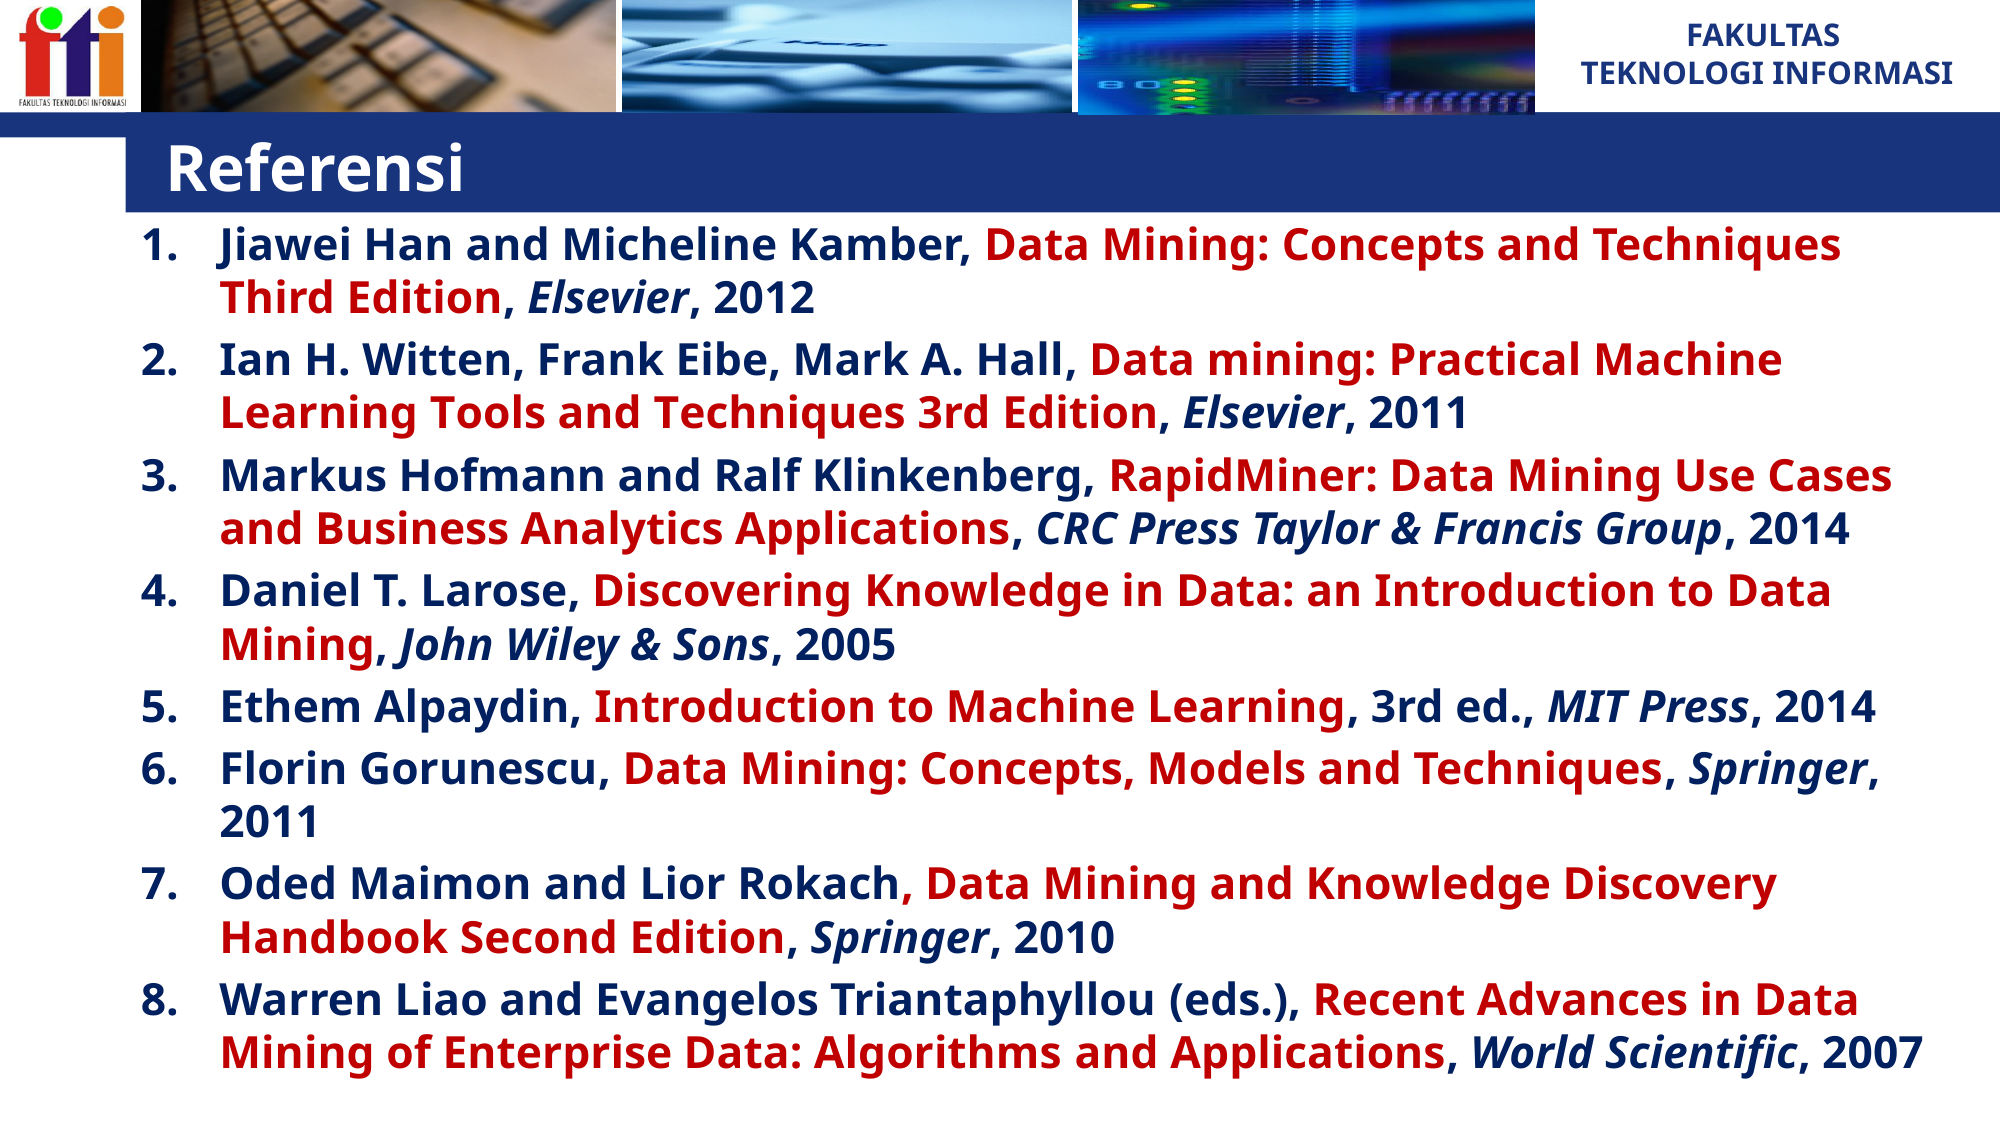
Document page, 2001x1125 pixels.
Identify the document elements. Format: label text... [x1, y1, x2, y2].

title Referensi [149, 119, 1934, 213]
list Jiawei Han and Micheline Kamber, Data Mining: Concepts and Techniques Third Edition, Elsevier, 2012 Ian H. Witten, Frank Eibe, Mark A. Hall, Data mining: Practical Machine Learning Tools and Techniques 3rd Edition, Elsevier, 2011 Markus Hofmann and Ralf Klinkenberg, RapidMiner: Data Mining Use Cases and Business Analytics Applications, CRC Press Taylor & Francis Group, 2014 Daniel T. Larose, Discovering Knowledge in Data: an Introduction to Data Mining, John Wiley & Sons, 2005 Ethem Alpaydin, Introduction to Machine Learning, 3rd ed., MIT Press, 2014 Florin Gorunescu, Data Mining: Concepts, Models and Techniques, Springer, 2011 Oded Maimon and Lior Rokach, Data Mining and Knowledge Discovery Handbook Second Edition, Springer, 2010 Warren Liao and Evangelos Triantaphyllou (eds.), Recent Advances in Data Mining of Enterprise Data: Algorithms and Applications, World Scientific, 2007 [125, 207, 1946, 1115]
picture [622, 0, 1072, 113]
picture [1078, 0, 1535, 115]
picture [141, 0, 616, 112]
picture [19, 6, 126, 106]
